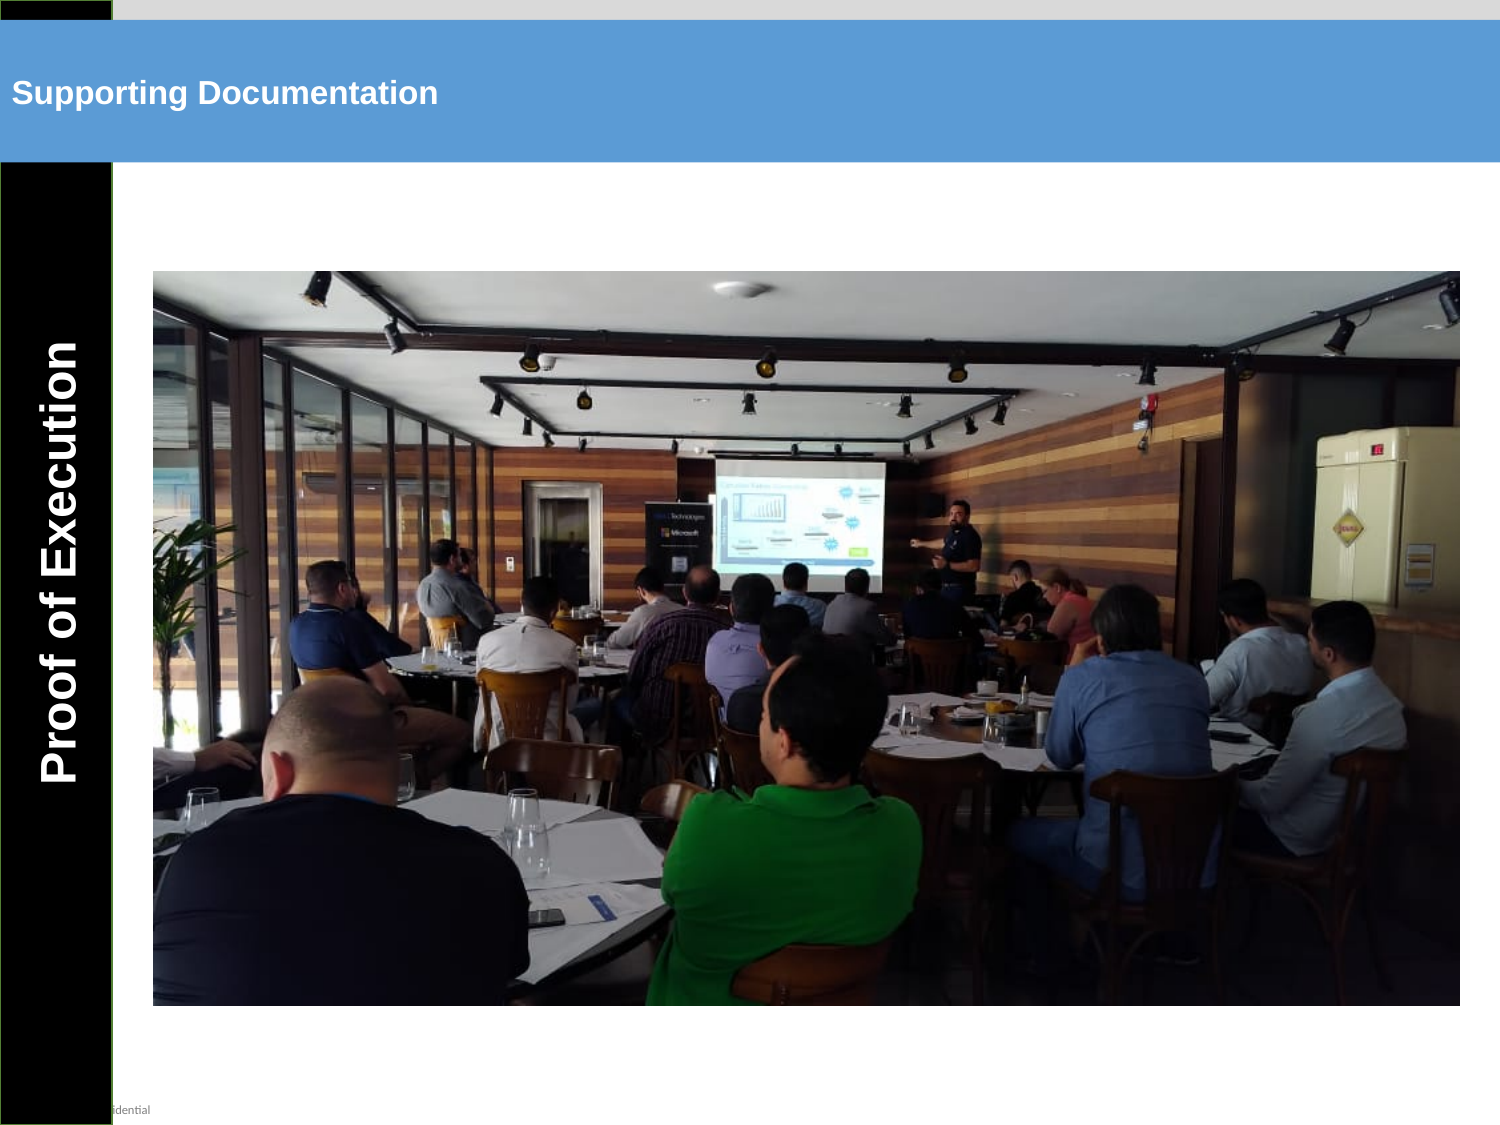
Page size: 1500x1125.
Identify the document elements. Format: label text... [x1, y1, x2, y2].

picture [153, 271, 1460, 1006]
text_box [0, 163, 113, 1125]
text_box Proof of Execution [18, 325, 94, 800]
text_box [0, 0, 113, 19]
text_box Supporting Documentation [0, 19, 1500, 163]
text_box [113, 0, 1500, 19]
